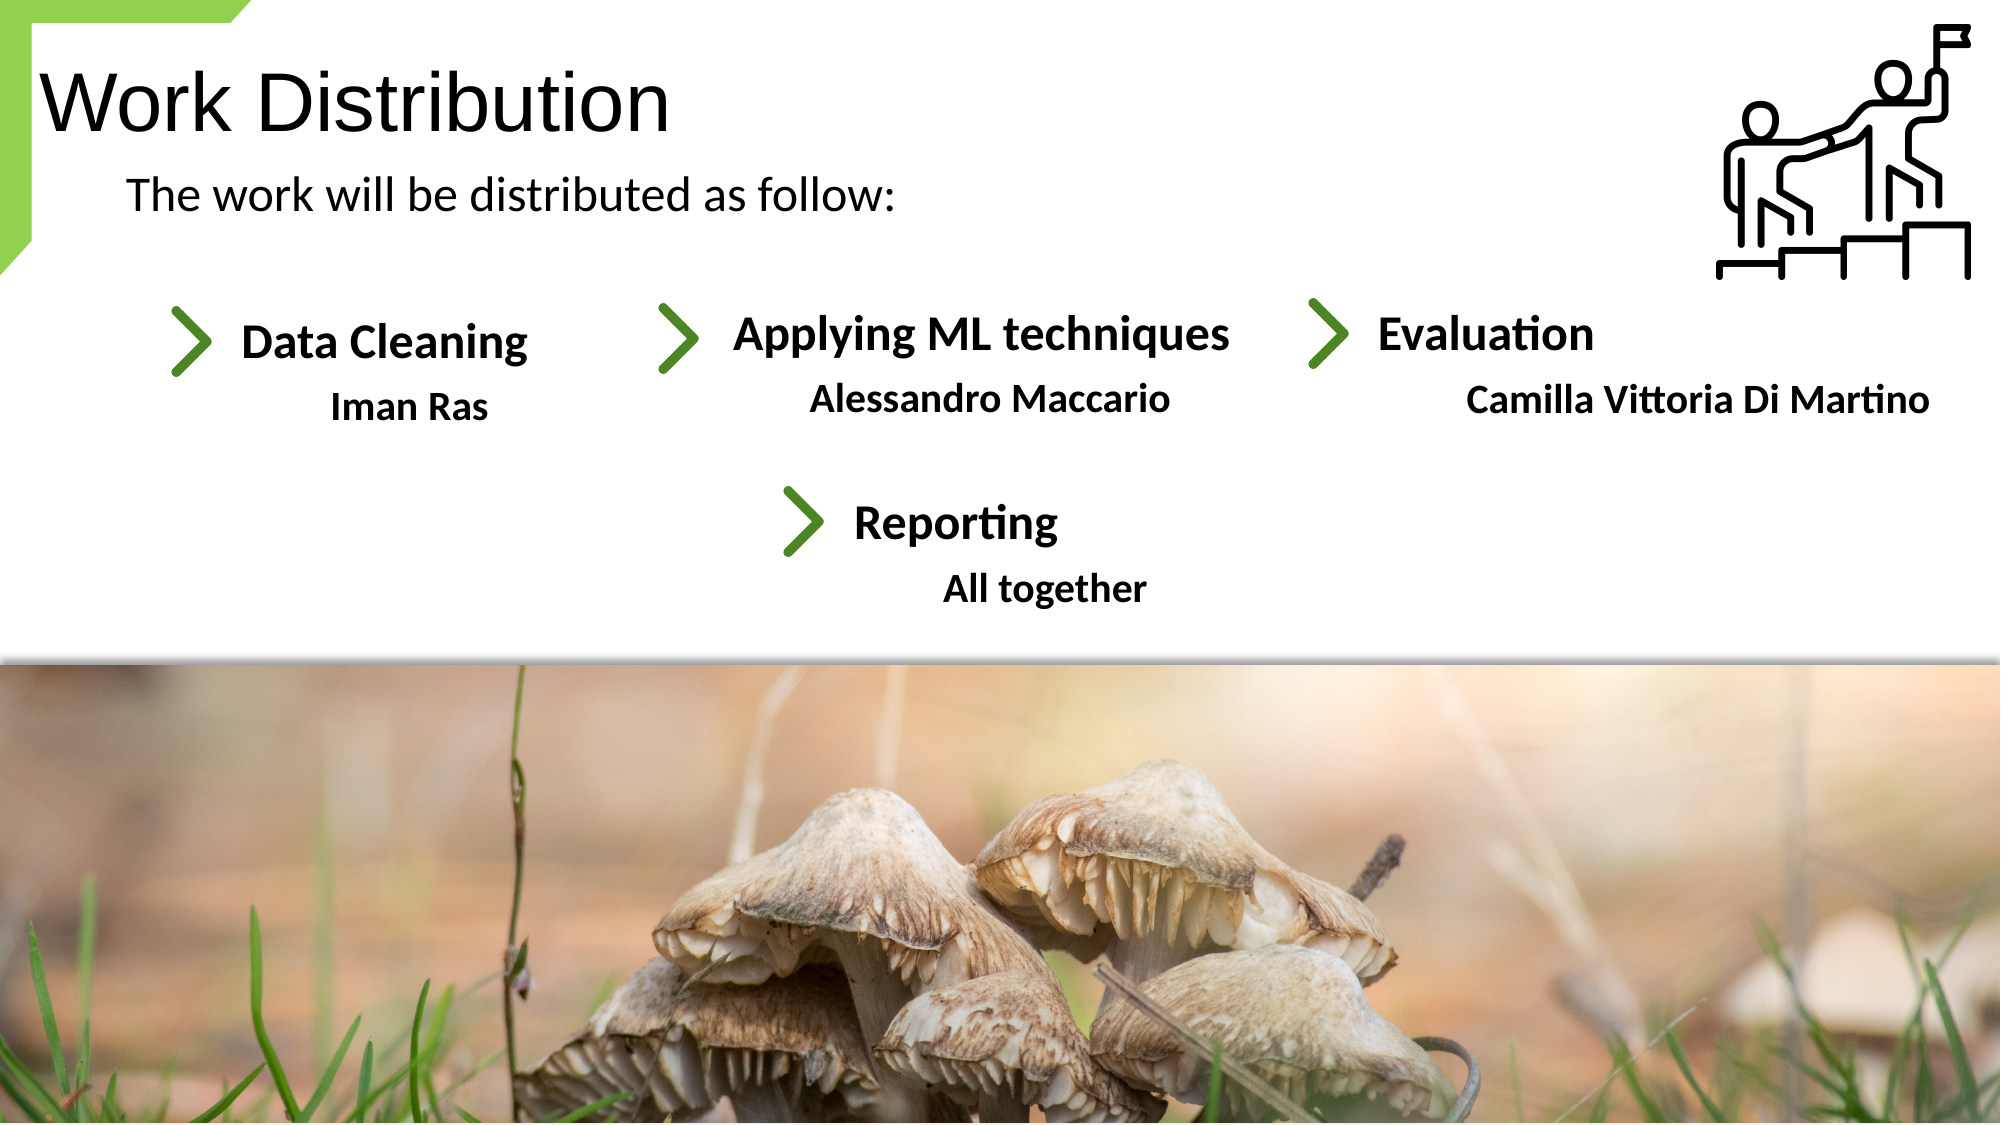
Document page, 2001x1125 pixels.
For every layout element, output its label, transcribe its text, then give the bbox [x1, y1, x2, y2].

picture [0, 665, 2000, 1123]
text_box Reporting [839, 481, 1091, 557]
picture [1293, 298, 1364, 369]
text_box Evaluation [1363, 292, 1771, 368]
text_box Camilla Vittoria Di Martino [1451, 364, 1969, 429]
picture [643, 303, 714, 374]
picture [1716, 24, 1971, 280]
text_box Iman Ras [315, 371, 545, 437]
text_box Work Distribution [33, 40, 727, 156]
text_box [0, 0, 253, 278]
text_box Applying ML techniques [718, 292, 1279, 368]
text_box Data Cleaning [226, 301, 634, 376]
text_box The work will be distributed as follow: [111, 153, 1448, 274]
picture [156, 306, 227, 377]
text_box All together [928, 553, 1202, 619]
picture [768, 486, 839, 557]
text_box Alessandro Maccario [794, 363, 1202, 429]
